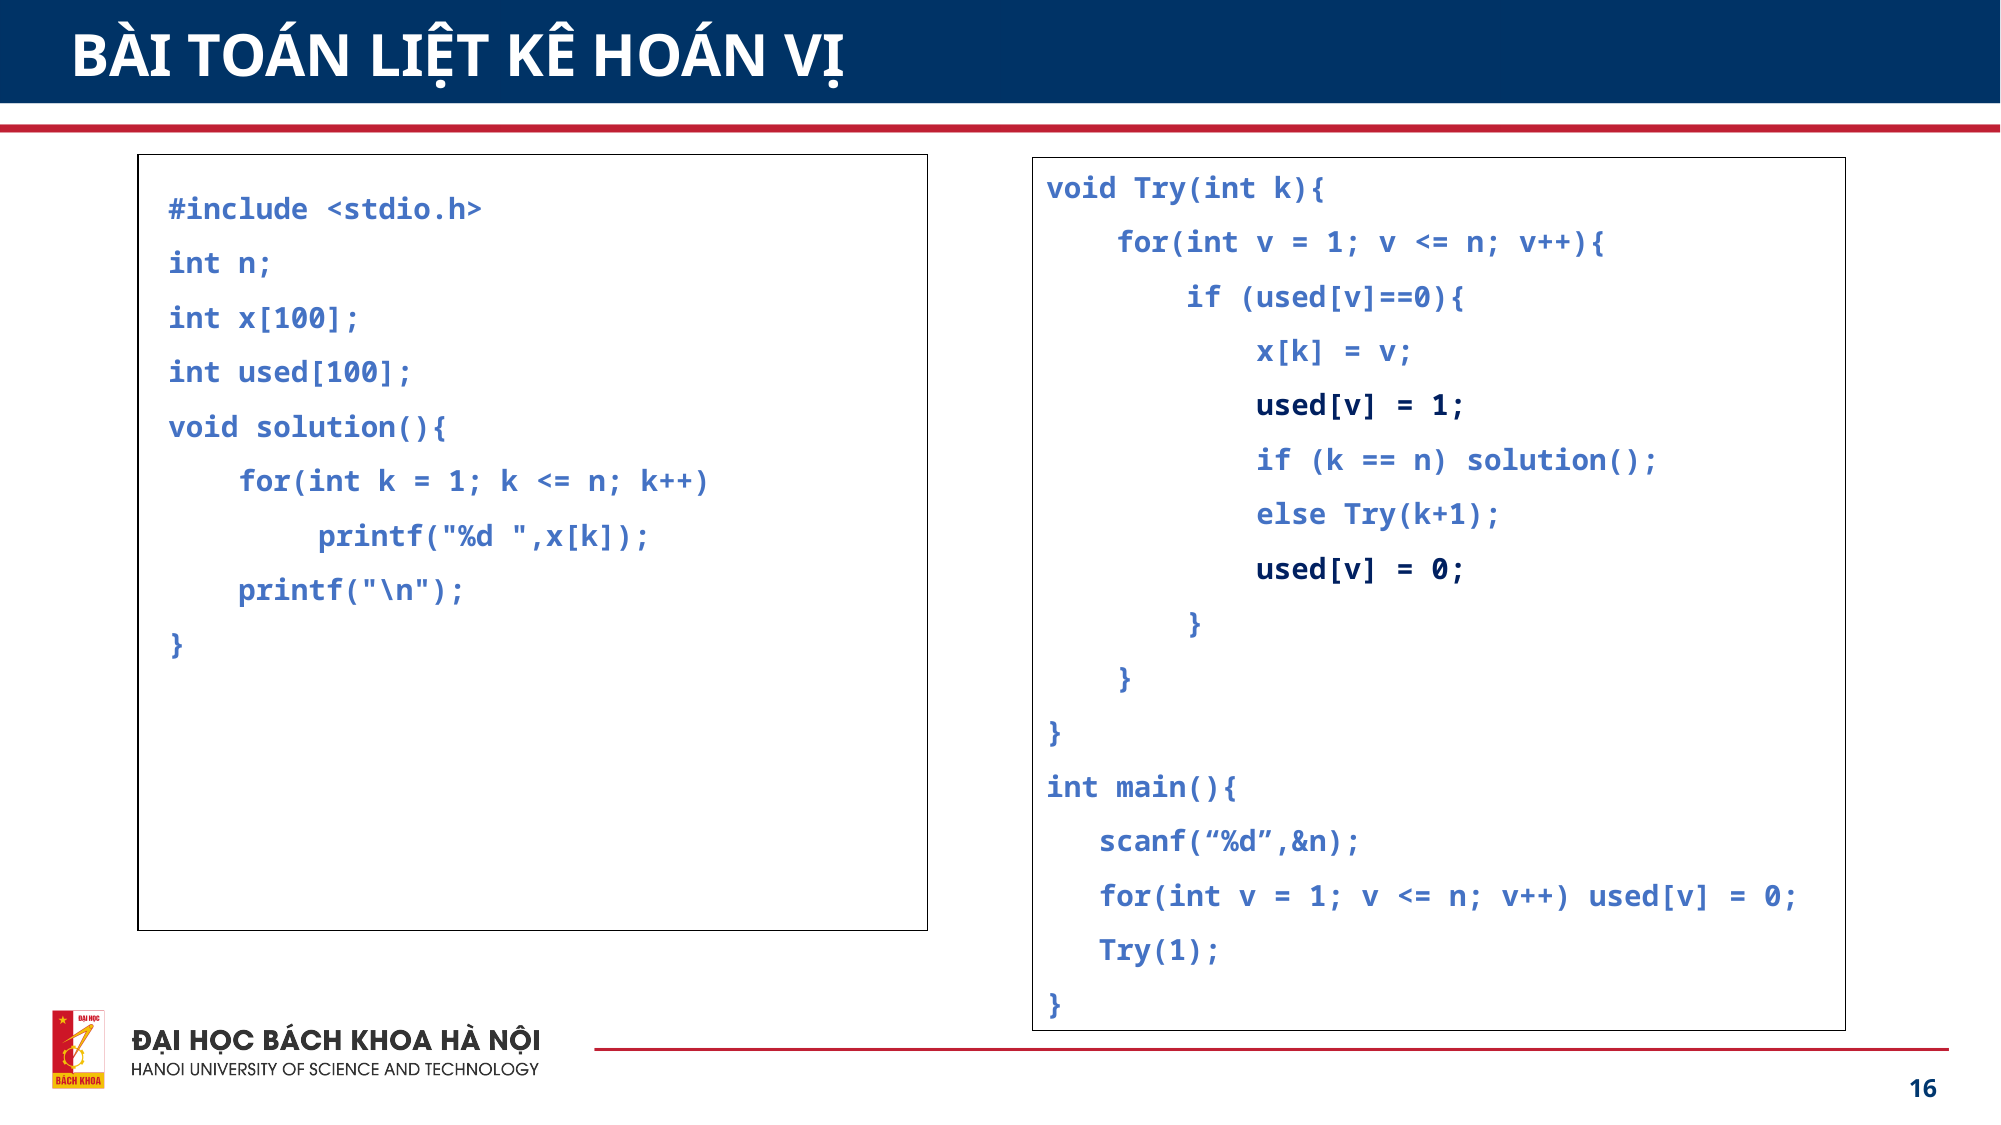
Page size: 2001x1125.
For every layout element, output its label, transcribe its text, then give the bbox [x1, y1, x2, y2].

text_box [1031, 154, 1846, 1031]
title BÀI TOÁN LIỆT KÊ HOÁN VỊ [55, 18, 1945, 90]
picture [0, 0, 2001, 1125]
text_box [137, 154, 928, 931]
slide_number 16 [1502, 1065, 1953, 1125]
